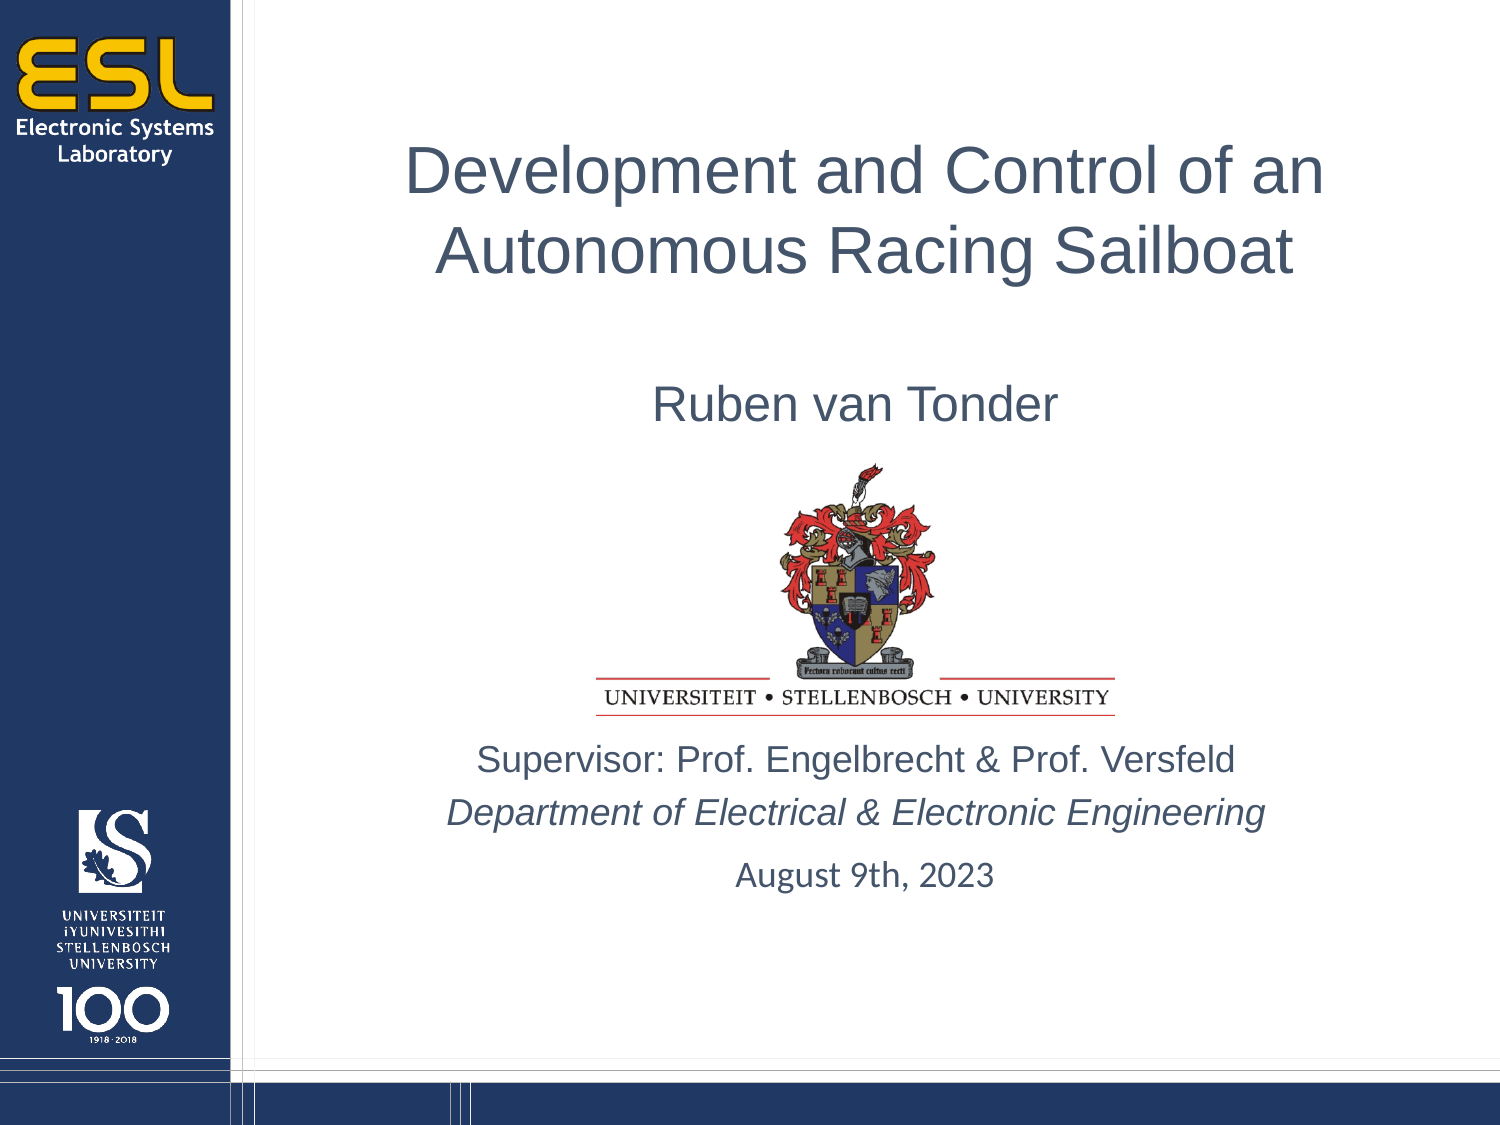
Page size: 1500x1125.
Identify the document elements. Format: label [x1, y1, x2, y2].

picture [54, 808, 175, 1048]
picture [596, 463, 1115, 716]
picture [10, 30, 220, 170]
